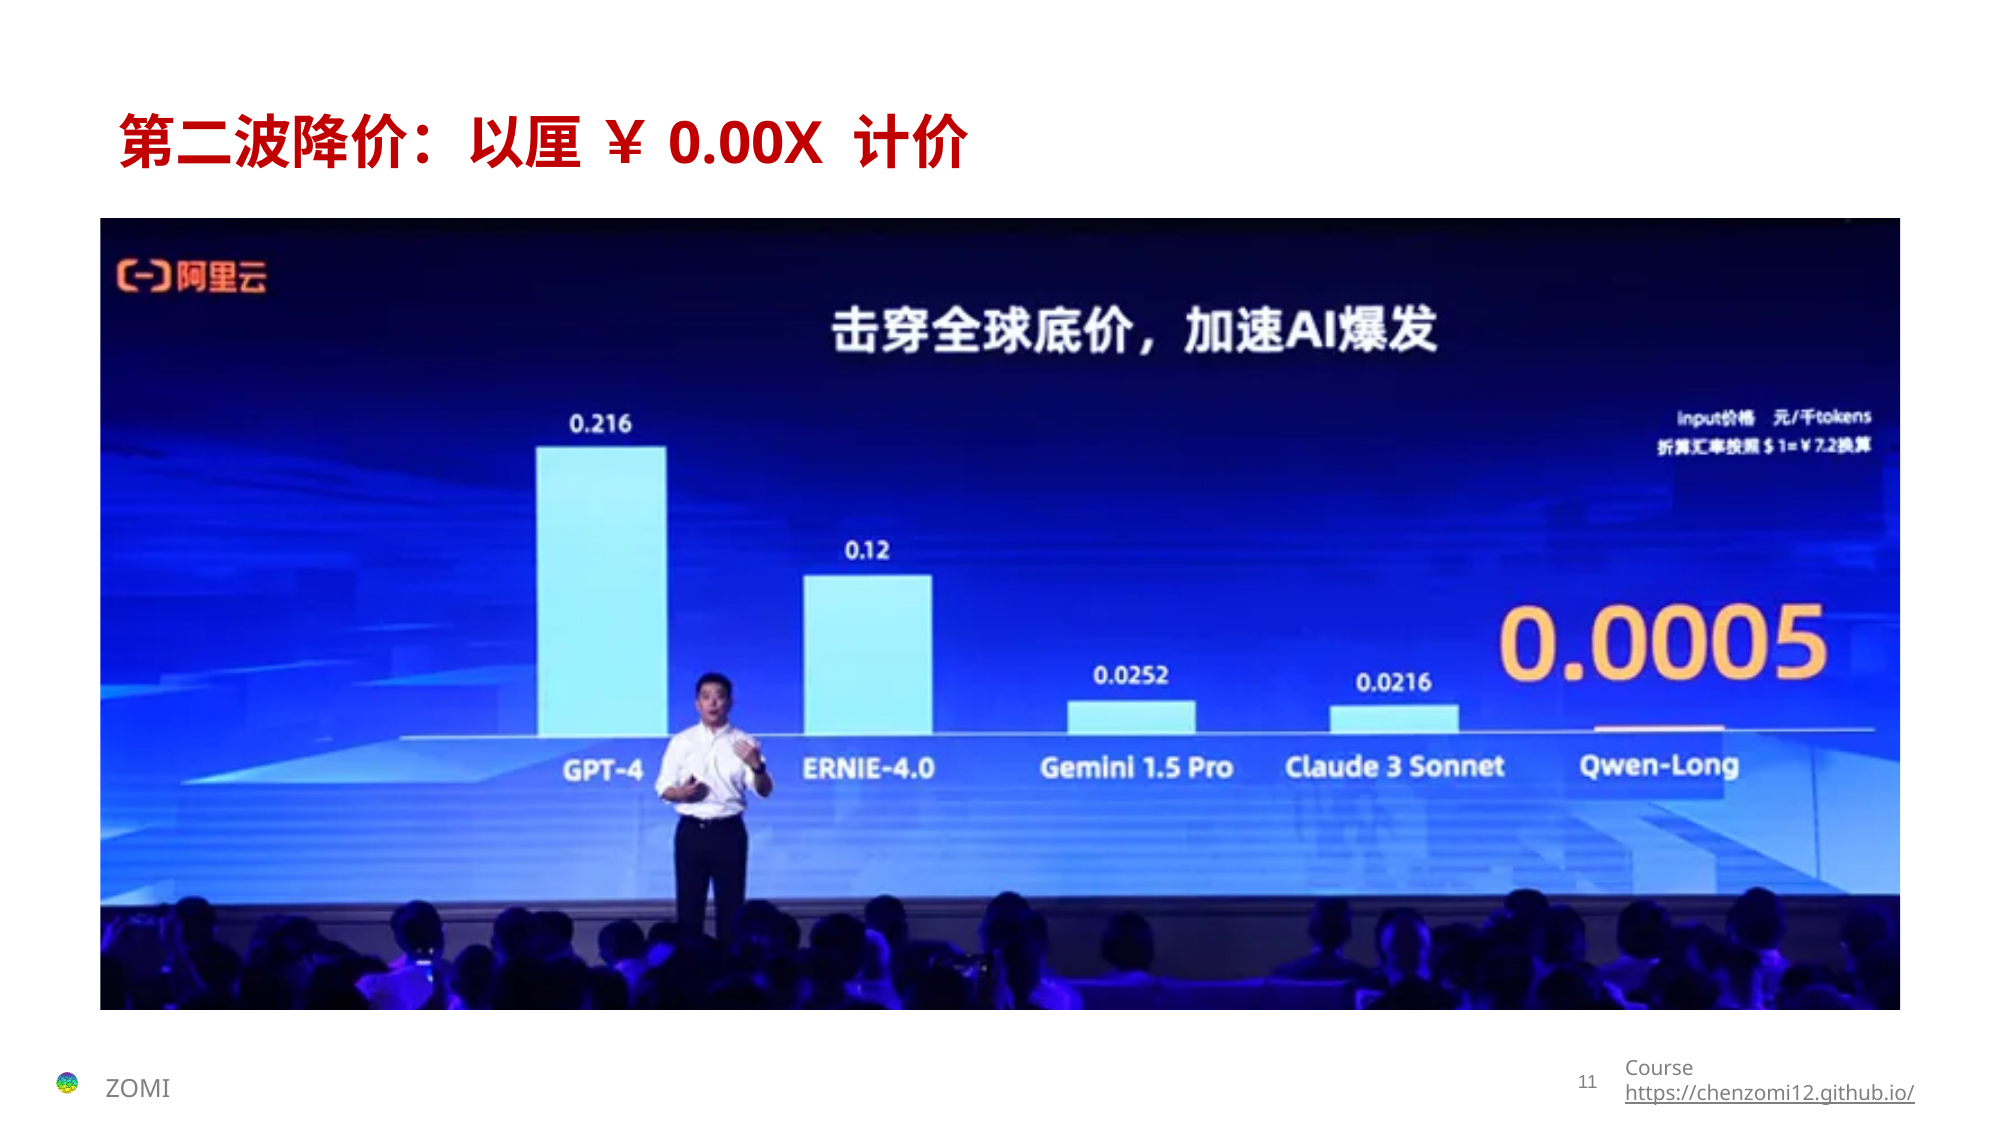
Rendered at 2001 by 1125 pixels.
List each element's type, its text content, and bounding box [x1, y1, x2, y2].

picture [57, 1073, 77, 1093]
picture [100, 218, 1901, 1010]
title 第二波降价：以厘 ￥0.00X 计价 [102, 91, 1901, 189]
